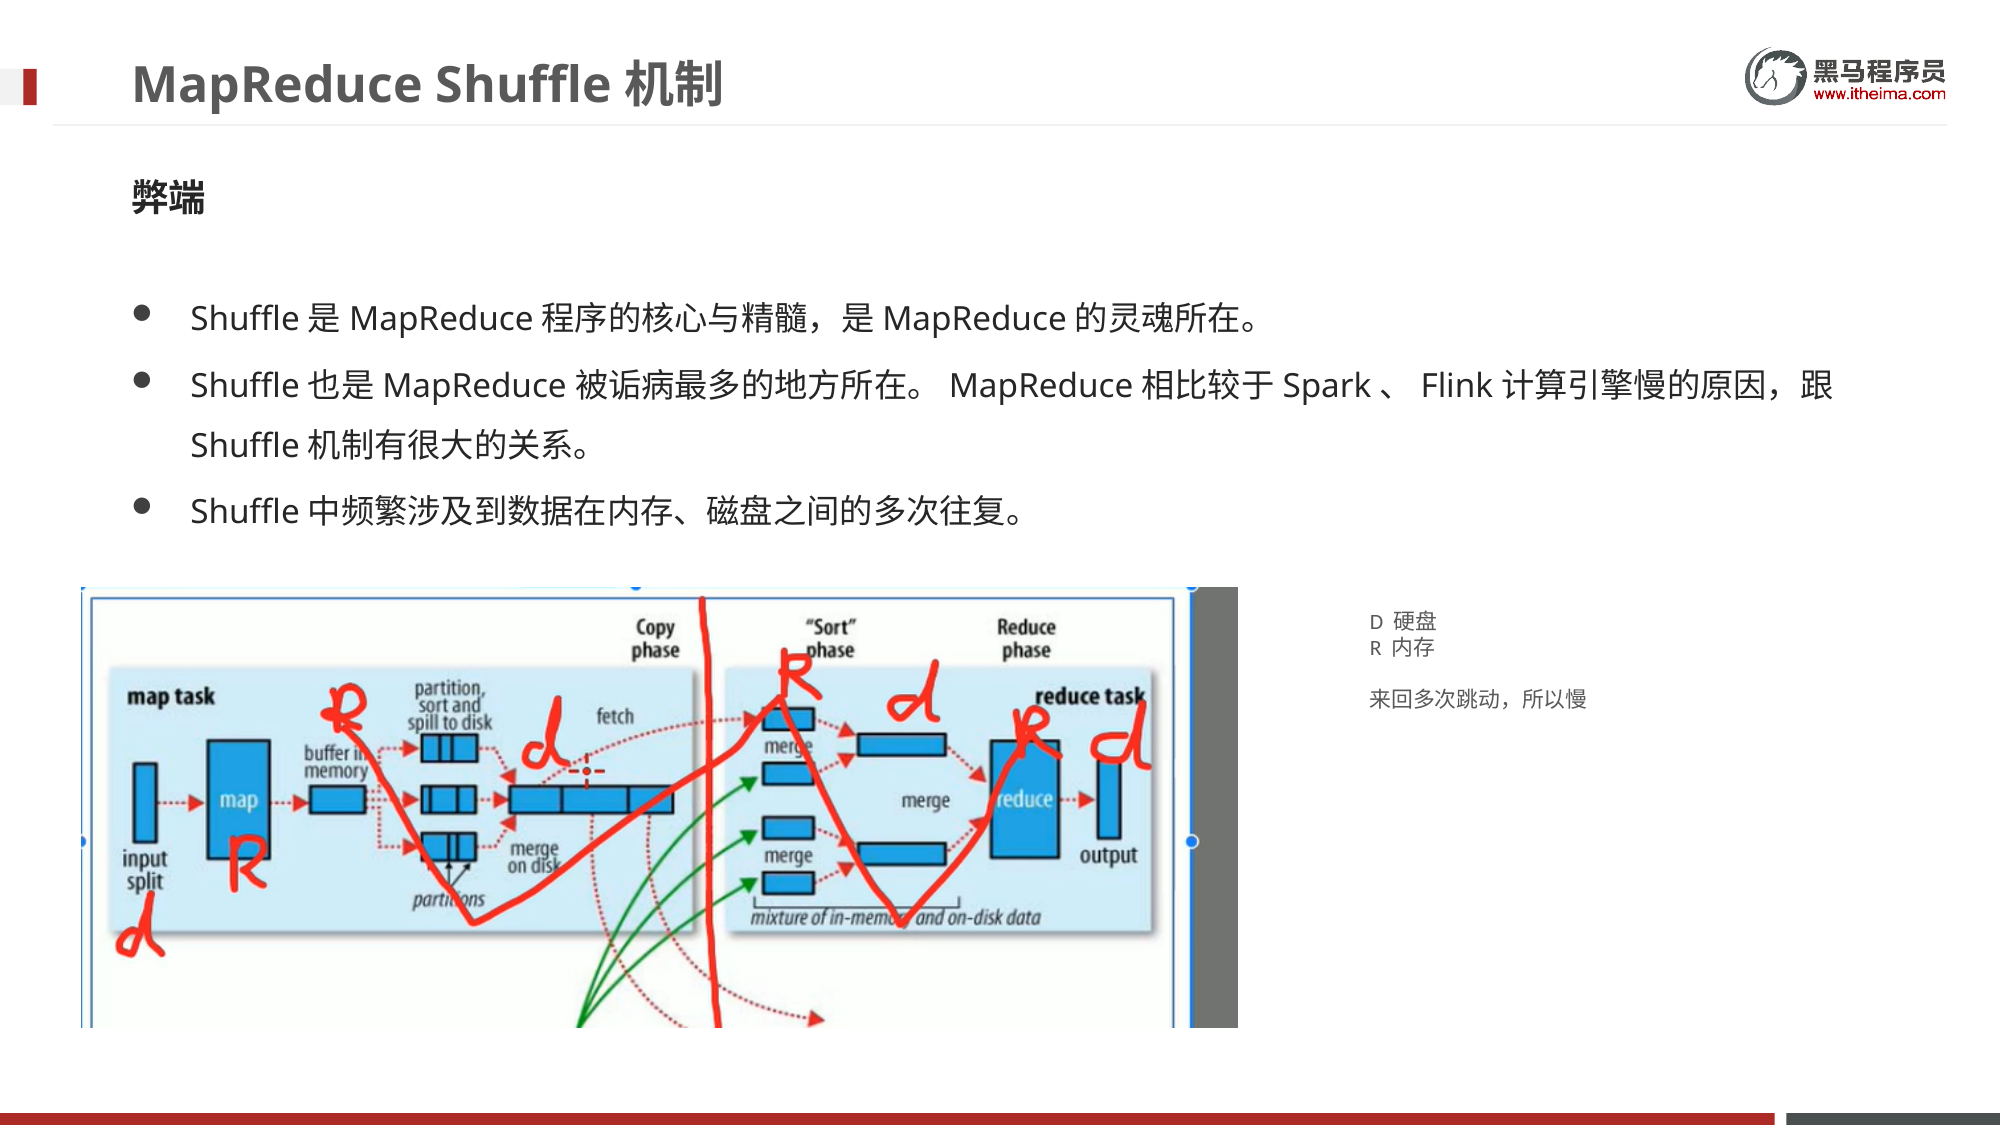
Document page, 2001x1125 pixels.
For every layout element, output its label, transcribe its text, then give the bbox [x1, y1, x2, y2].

list Shuffle是MapReduce程序的核心与精髓，是MapReduce的灵魂所在。 Shuffle也是MapReduce被诟病最多的地方所在。MapReduce相比较于Spark、Flink计算引擎慢的原因，跟Shuffle机制有很大的关系。 Shuffle中频繁涉及到数据在内存、磁盘之间的多次往复。 [116, 270, 1880, 963]
list 弊端 [116, 154, 1880, 239]
title MapReduce Shuffle机制 [116, 40, 1556, 125]
text_box D 硬盘 R 内存 来回多次跳动，所以慢 [1354, 599, 1603, 720]
picture [81, 586, 1238, 1028]
picture [1744, 46, 1946, 106]
